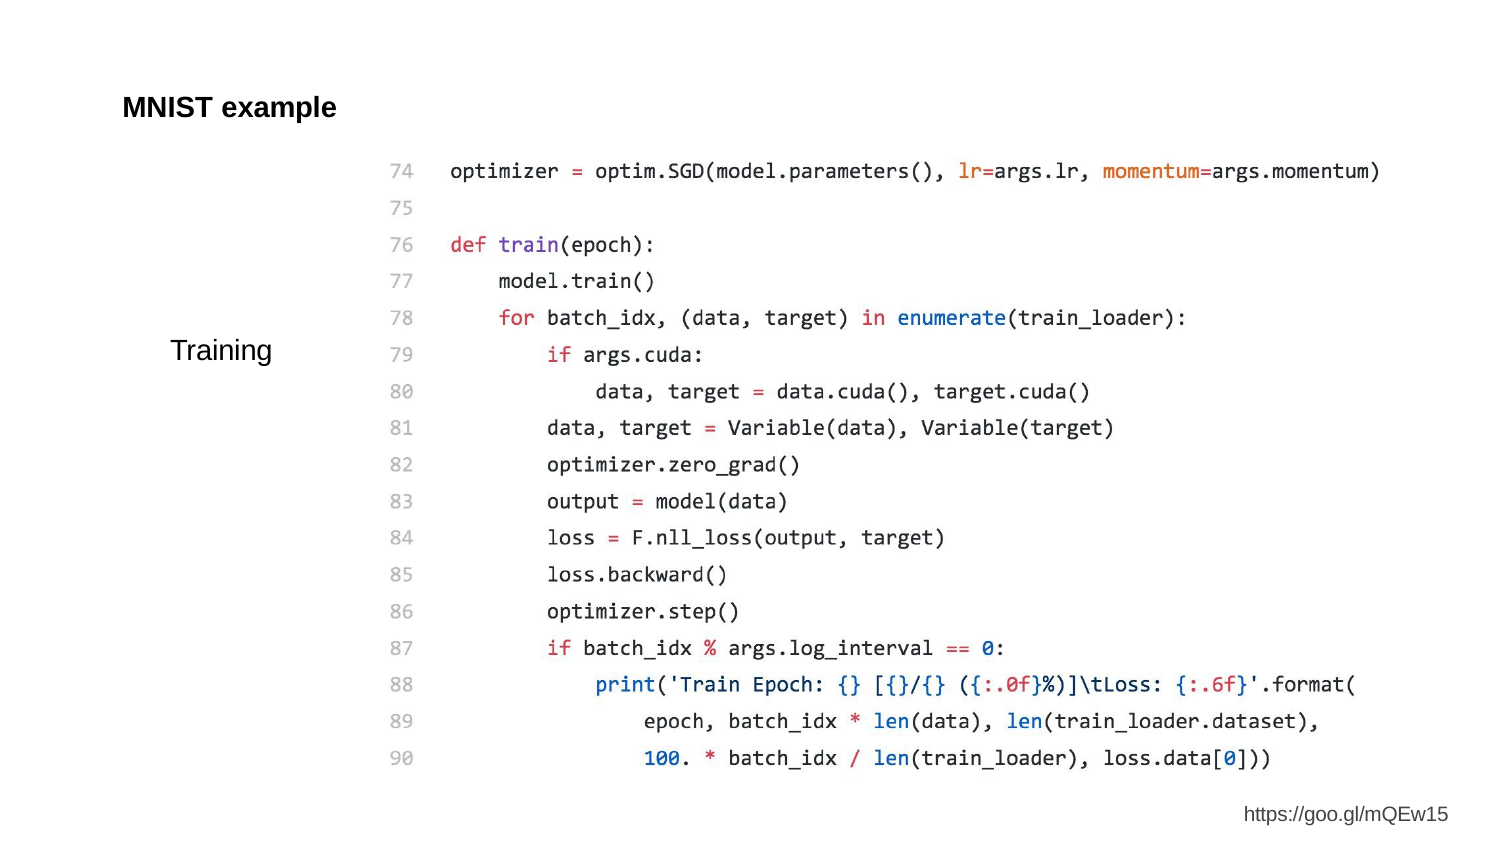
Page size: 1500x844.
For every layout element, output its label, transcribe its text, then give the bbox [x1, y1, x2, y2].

text_box MNIST example [120, 85, 340, 123]
text_box Training [167, 329, 278, 367]
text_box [383, 156, 1384, 778]
text_box https://goo.gl/mQEw15 [1241, 800, 1457, 826]
